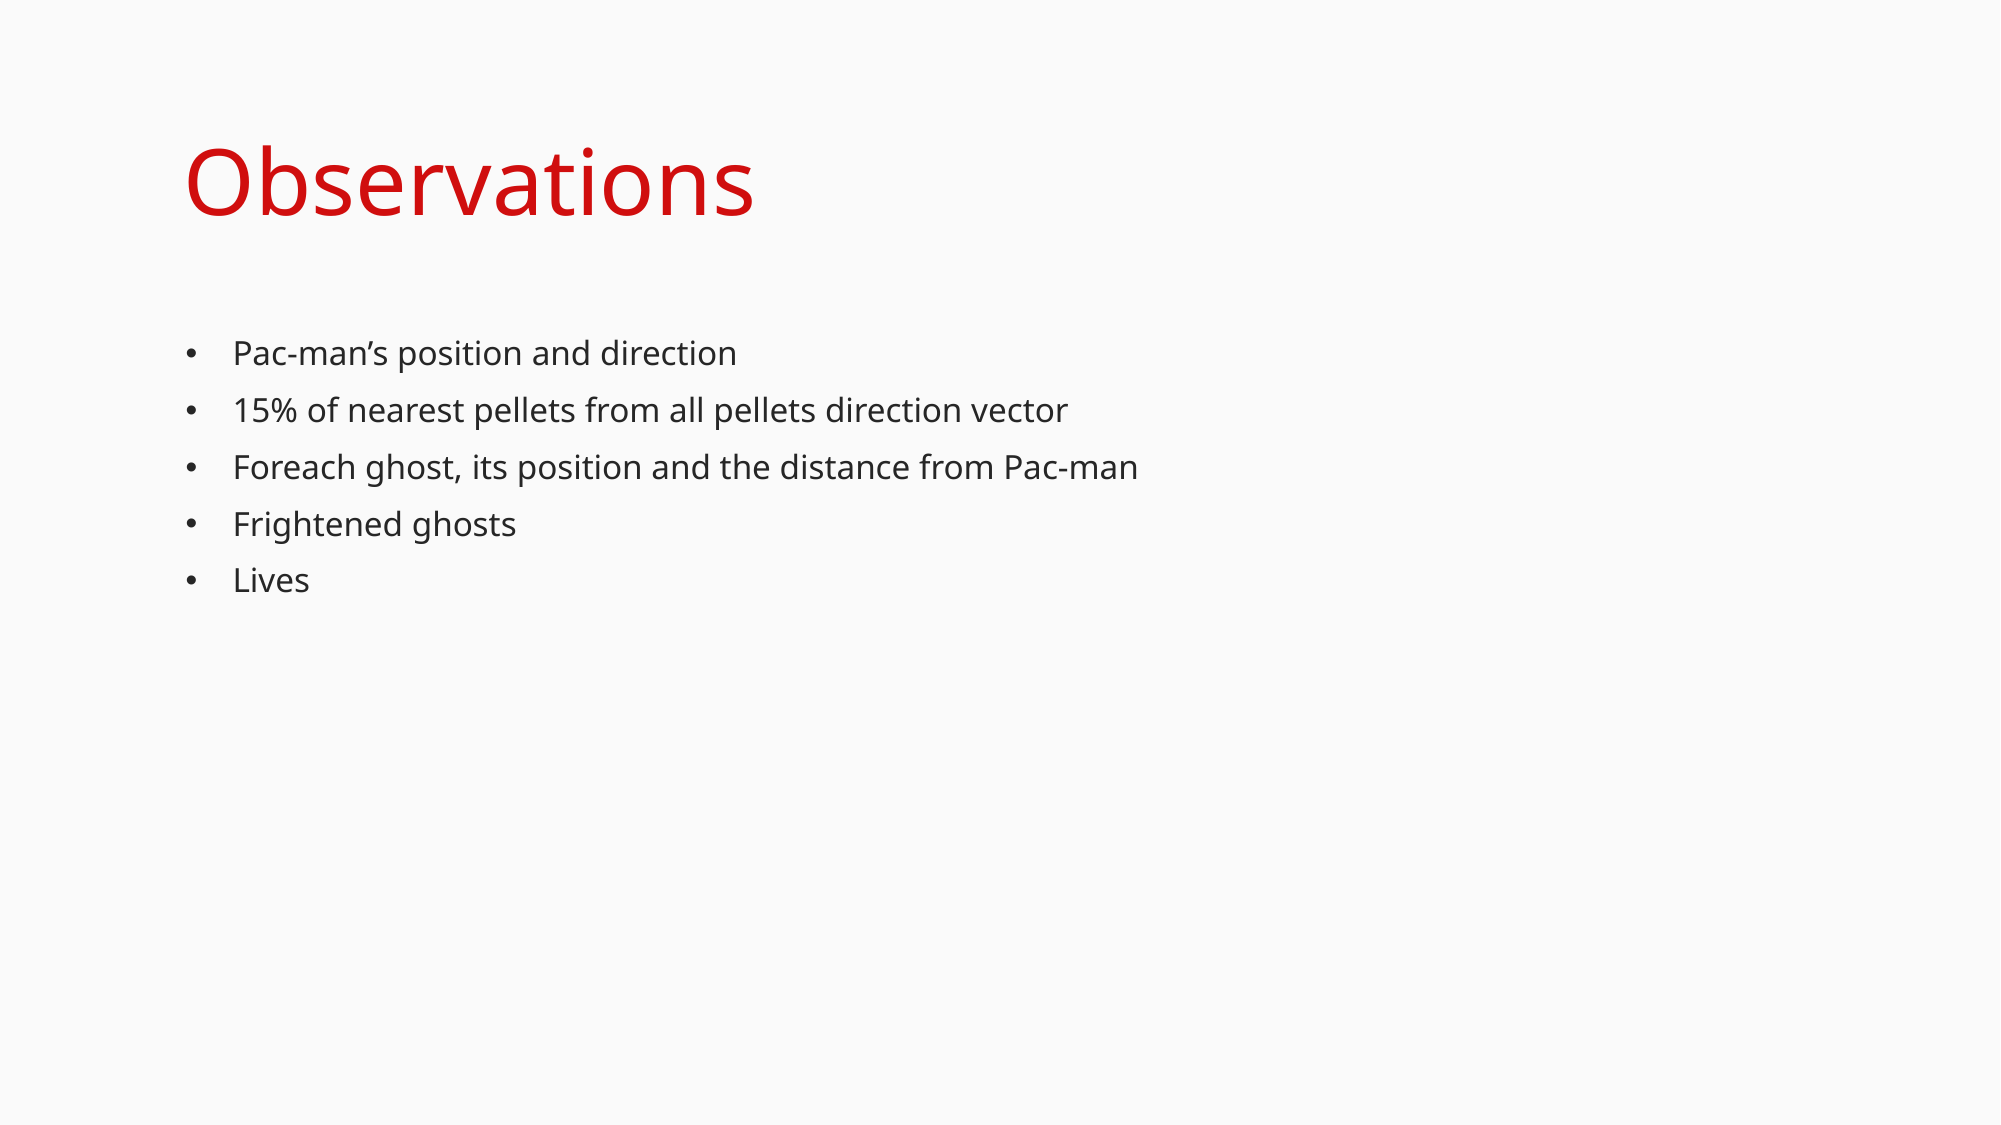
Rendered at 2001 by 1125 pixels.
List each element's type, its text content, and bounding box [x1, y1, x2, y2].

list Pac-man’s position and direction 15% of nearest pellets from all pellets direction vector Foreach ghost, its position and the distance from Pac-man Frightened ghosts Lives [170, 329, 1184, 1050]
title Observations [168, 76, 950, 297]
